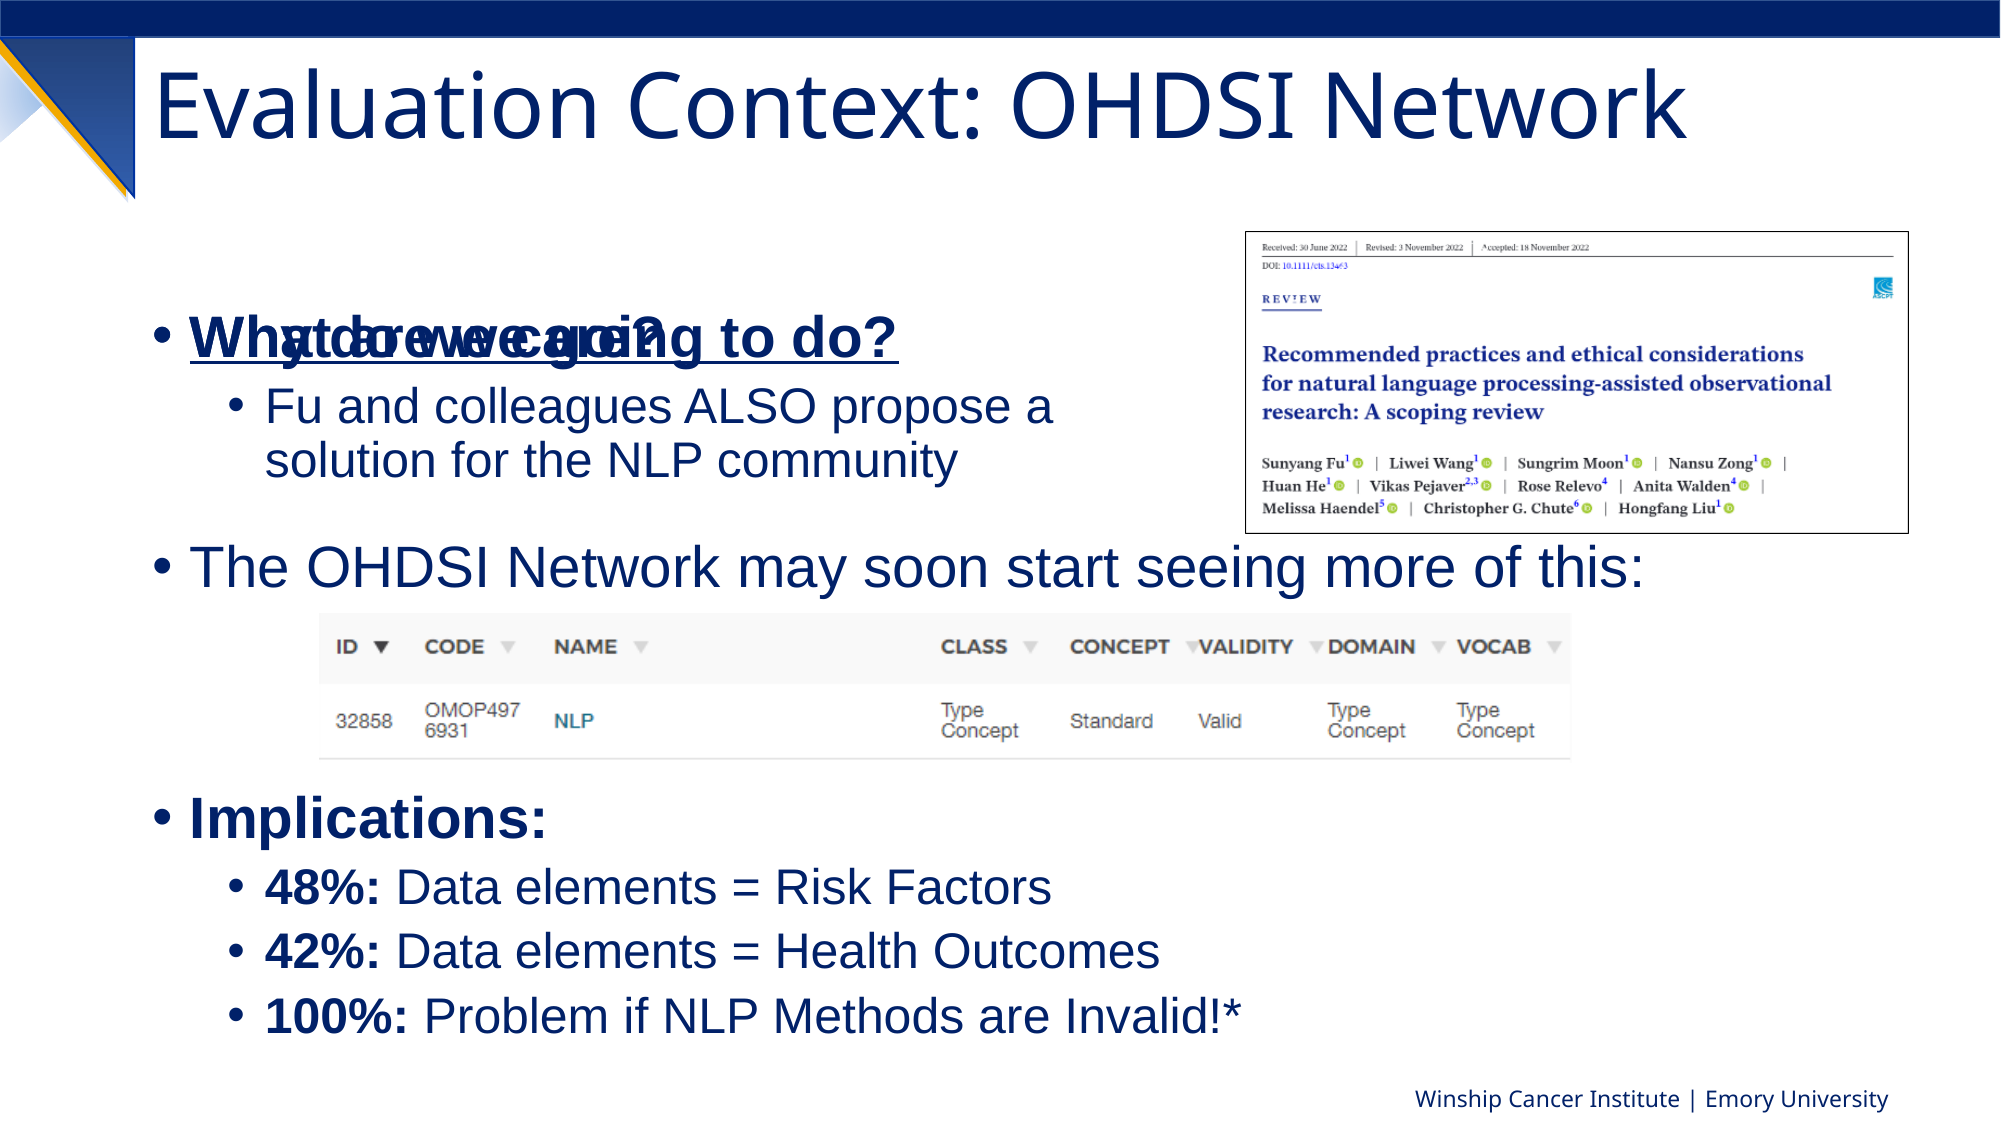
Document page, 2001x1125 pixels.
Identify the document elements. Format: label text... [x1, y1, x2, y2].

text_box What are we going to do? Fu and colleagues ALSO propose a solution for the NLP community [137, 299, 1217, 1077]
text_box Evaluation Context: OHDSI Network [137, 0, 2000, 218]
list Why do we care? NLP is being increasingly used to provide information from unstructured text that would otherwise not be available The OHDSI Network may soon start seeing more of this: Implications: 48%: Data elements = Risk Factors 42%: Data elements = Health Outcomes 100%: Problem if NLP Methods are Invalid!* [1217, 299, 1863, 1077]
picture [319, 613, 1572, 763]
picture [1245, 231, 1909, 534]
